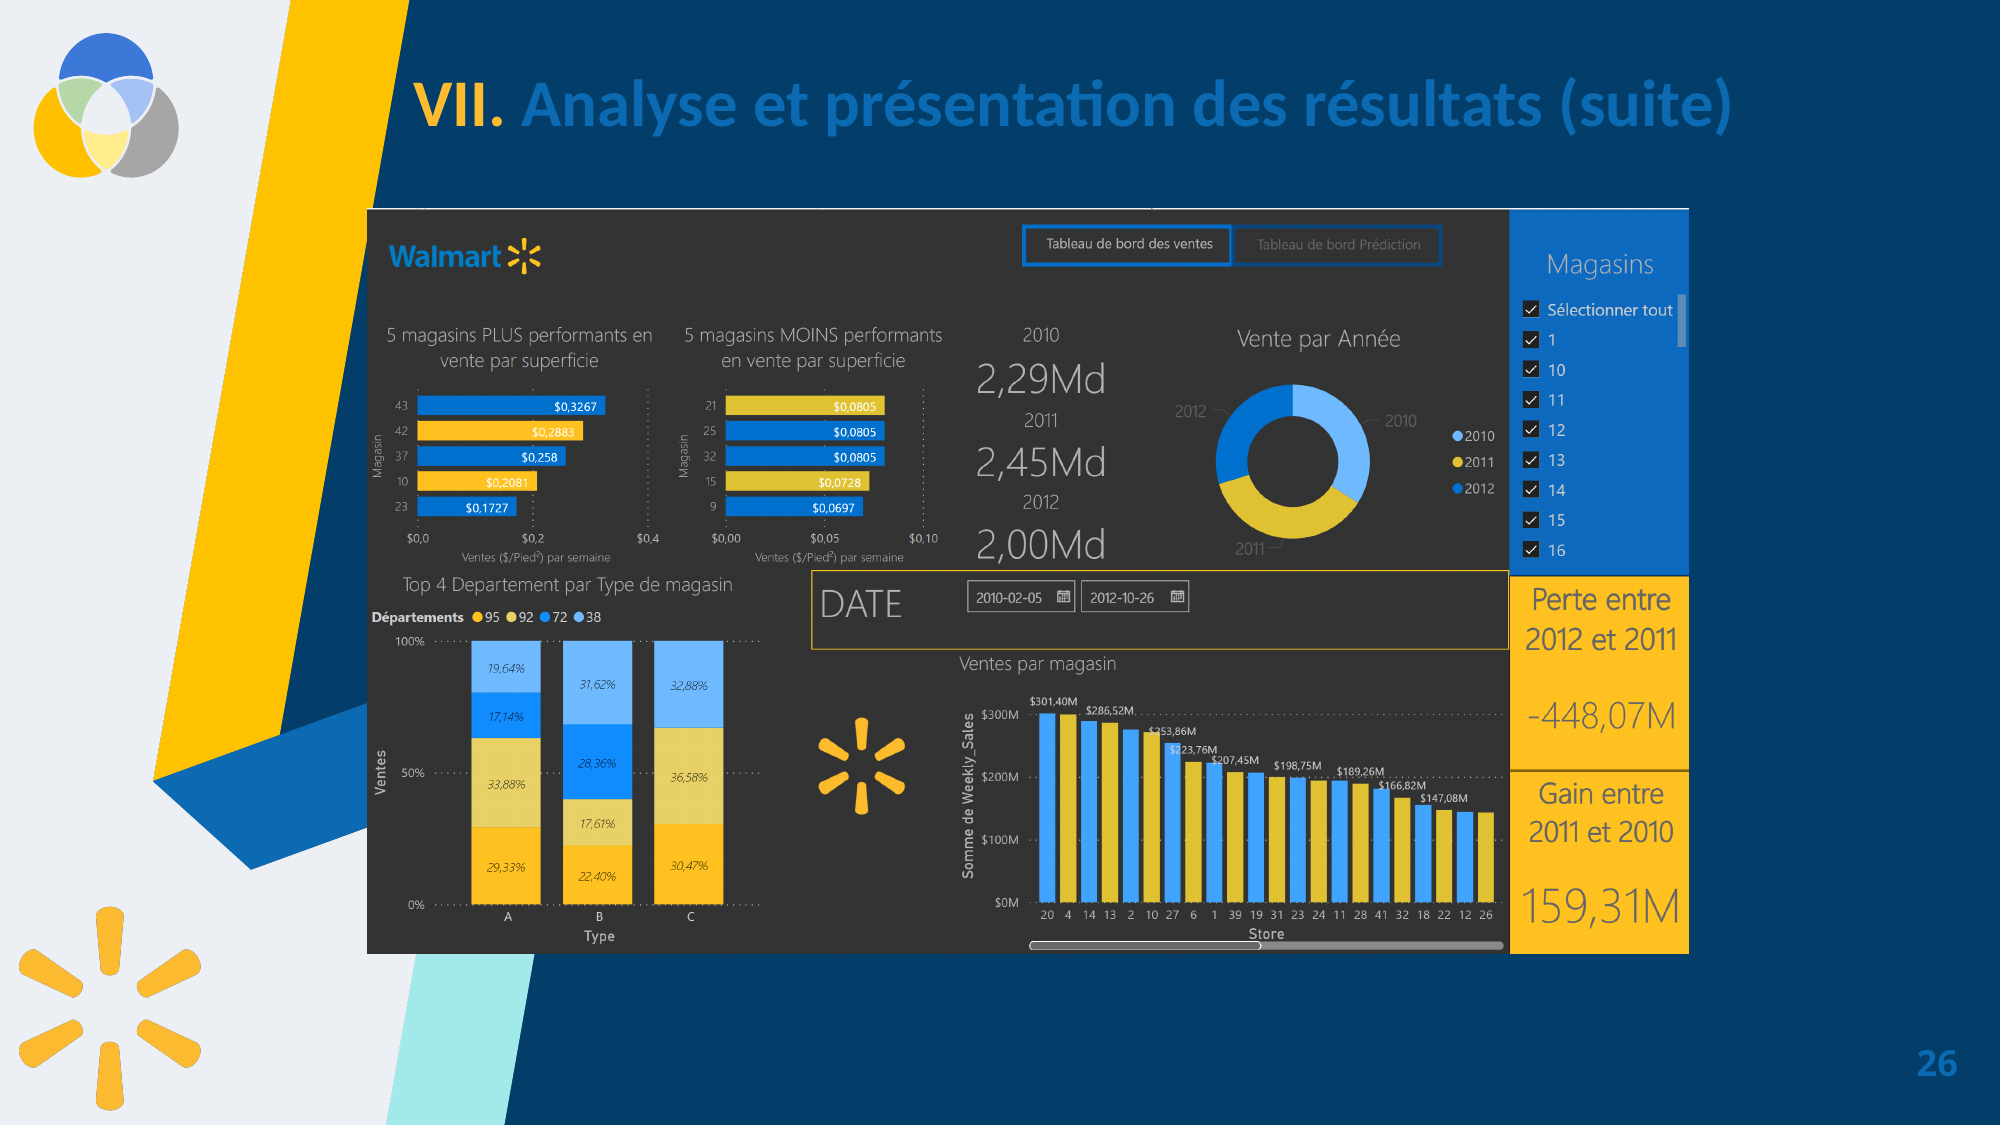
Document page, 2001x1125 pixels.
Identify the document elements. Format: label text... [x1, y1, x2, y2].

slide_number 26 [1838, 1022, 1959, 1109]
picture [367, 208, 1690, 954]
text_box VII. Analyse et présentation des résultats (suite) [413, 51, 1928, 140]
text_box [27, 32, 181, 178]
picture [0, 892, 219, 1125]
